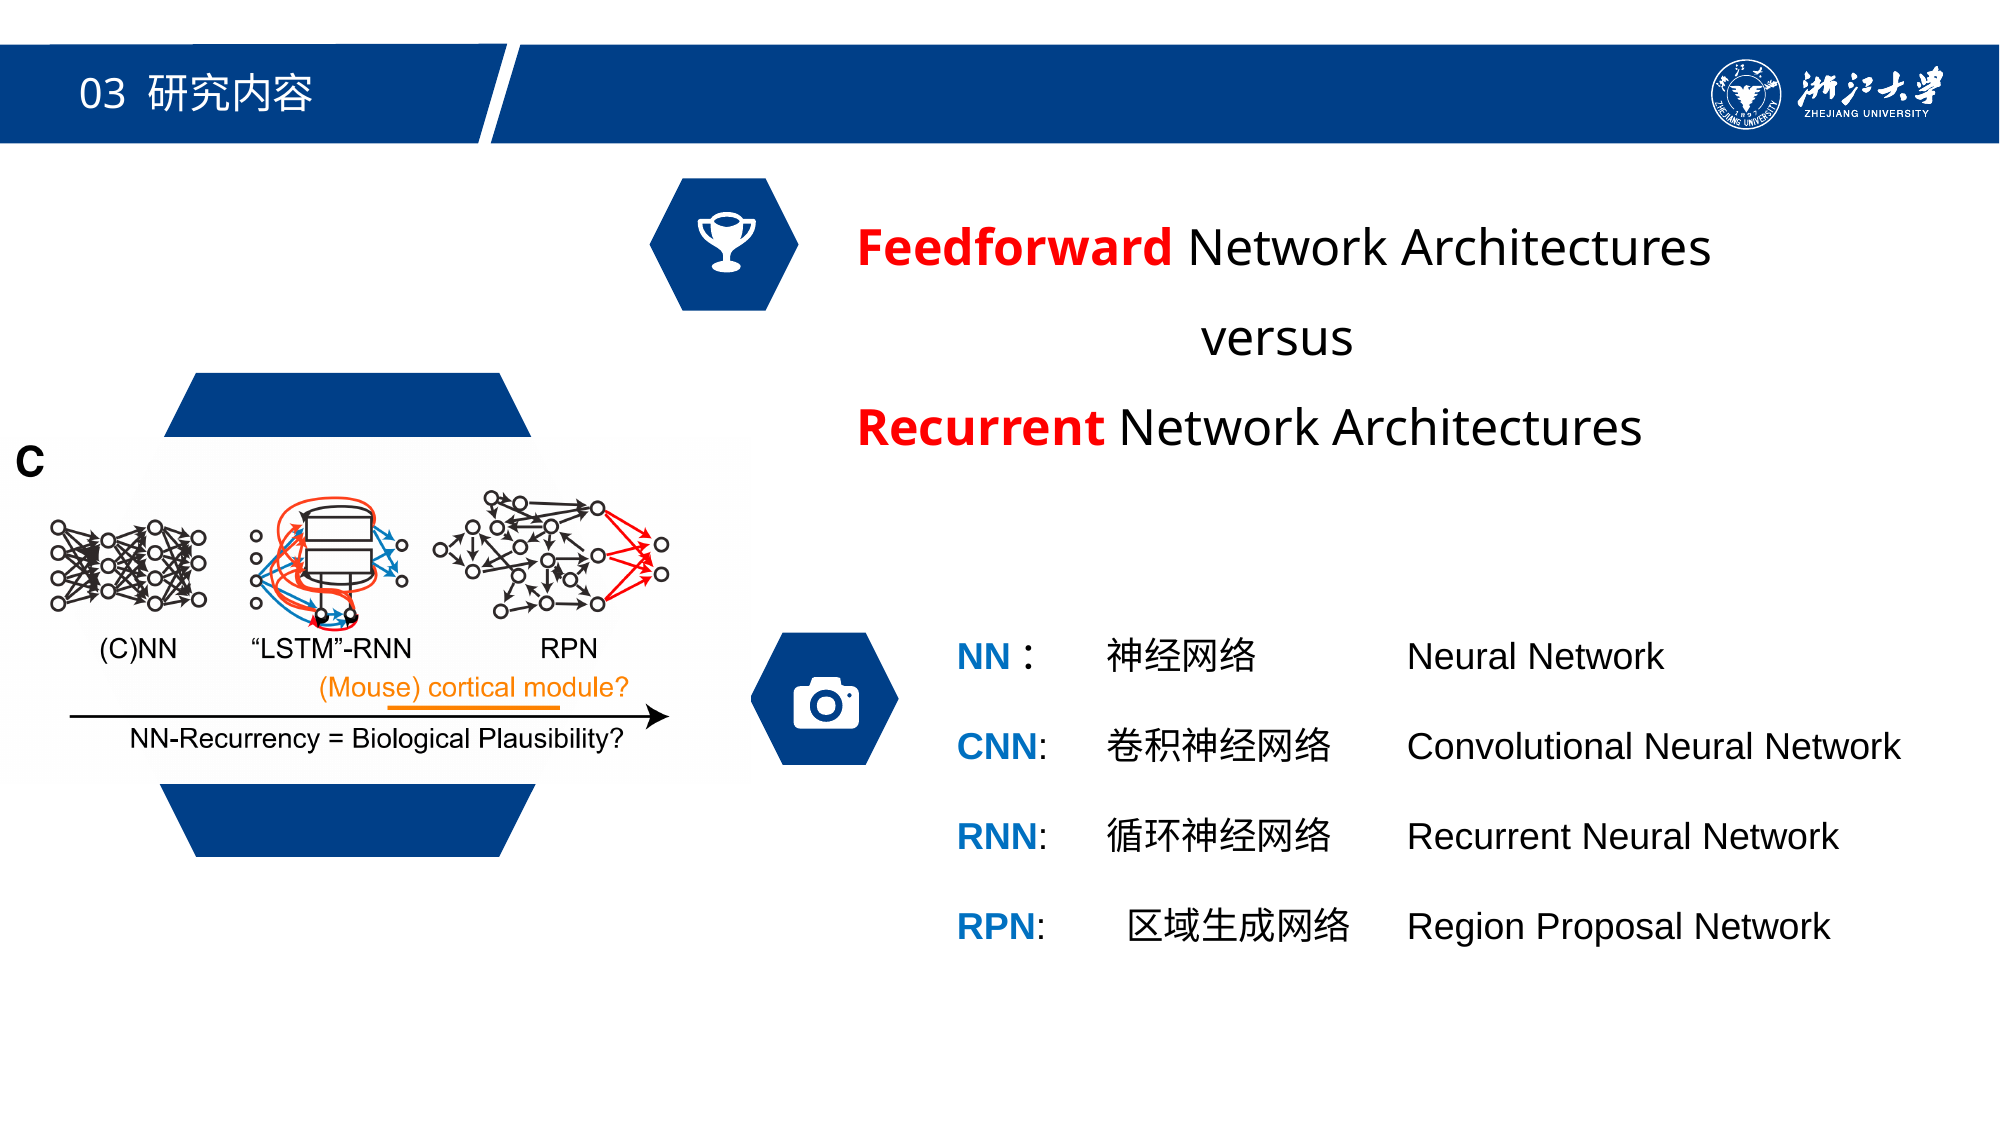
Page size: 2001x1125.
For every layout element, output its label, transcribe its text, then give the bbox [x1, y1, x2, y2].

text_box [648, 177, 800, 312]
text_box [793, 677, 859, 729]
text_box [162, 371, 533, 437]
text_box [1709, 59, 1944, 132]
picture [0, 437, 751, 784]
text_box NN： 神经网络 Neural Network CNN: 卷积神经网络 Convolutional Neural Network RNN: 循环神经网络 Recurrent Neural Network RPN: 区域生成网络 Region Proposal Network [942, 624, 1955, 954]
text_box Feedforward Network Architectures versus Recurrent Network Architectures [841, 178, 1728, 463]
text_box [158, 784, 537, 858]
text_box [0, 43, 2000, 144]
text_box [697, 212, 756, 273]
text_box [751, 631, 900, 766]
